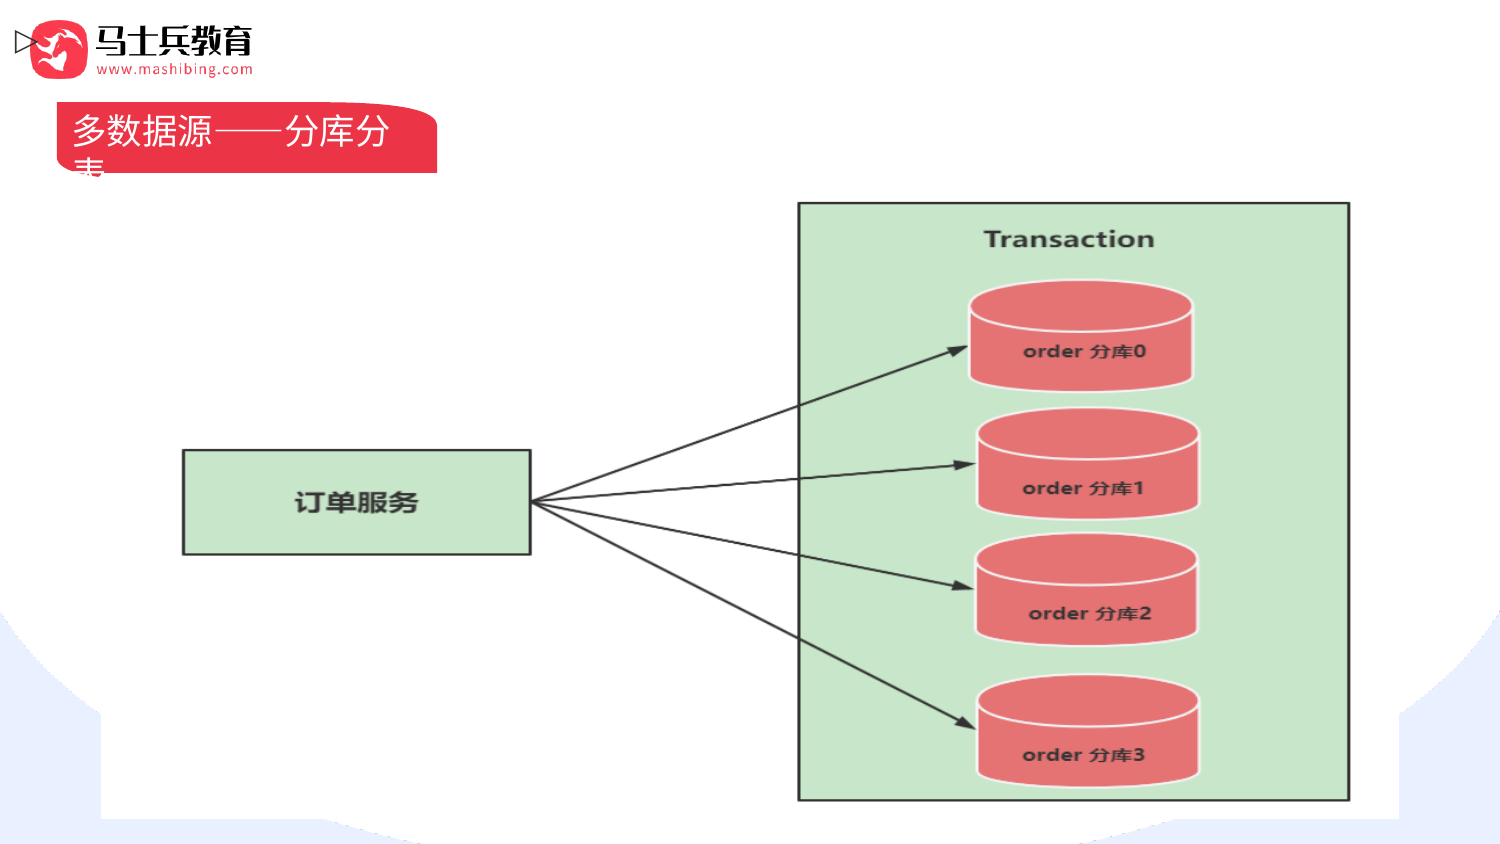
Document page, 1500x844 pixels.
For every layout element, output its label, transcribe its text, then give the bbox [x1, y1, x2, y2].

text_box 多数据源——分库分表 [56, 102, 437, 181]
picture [30, 20, 252, 79]
picture [0, 173, 1500, 844]
text_box ▷ [0, 0, 900, 75]
